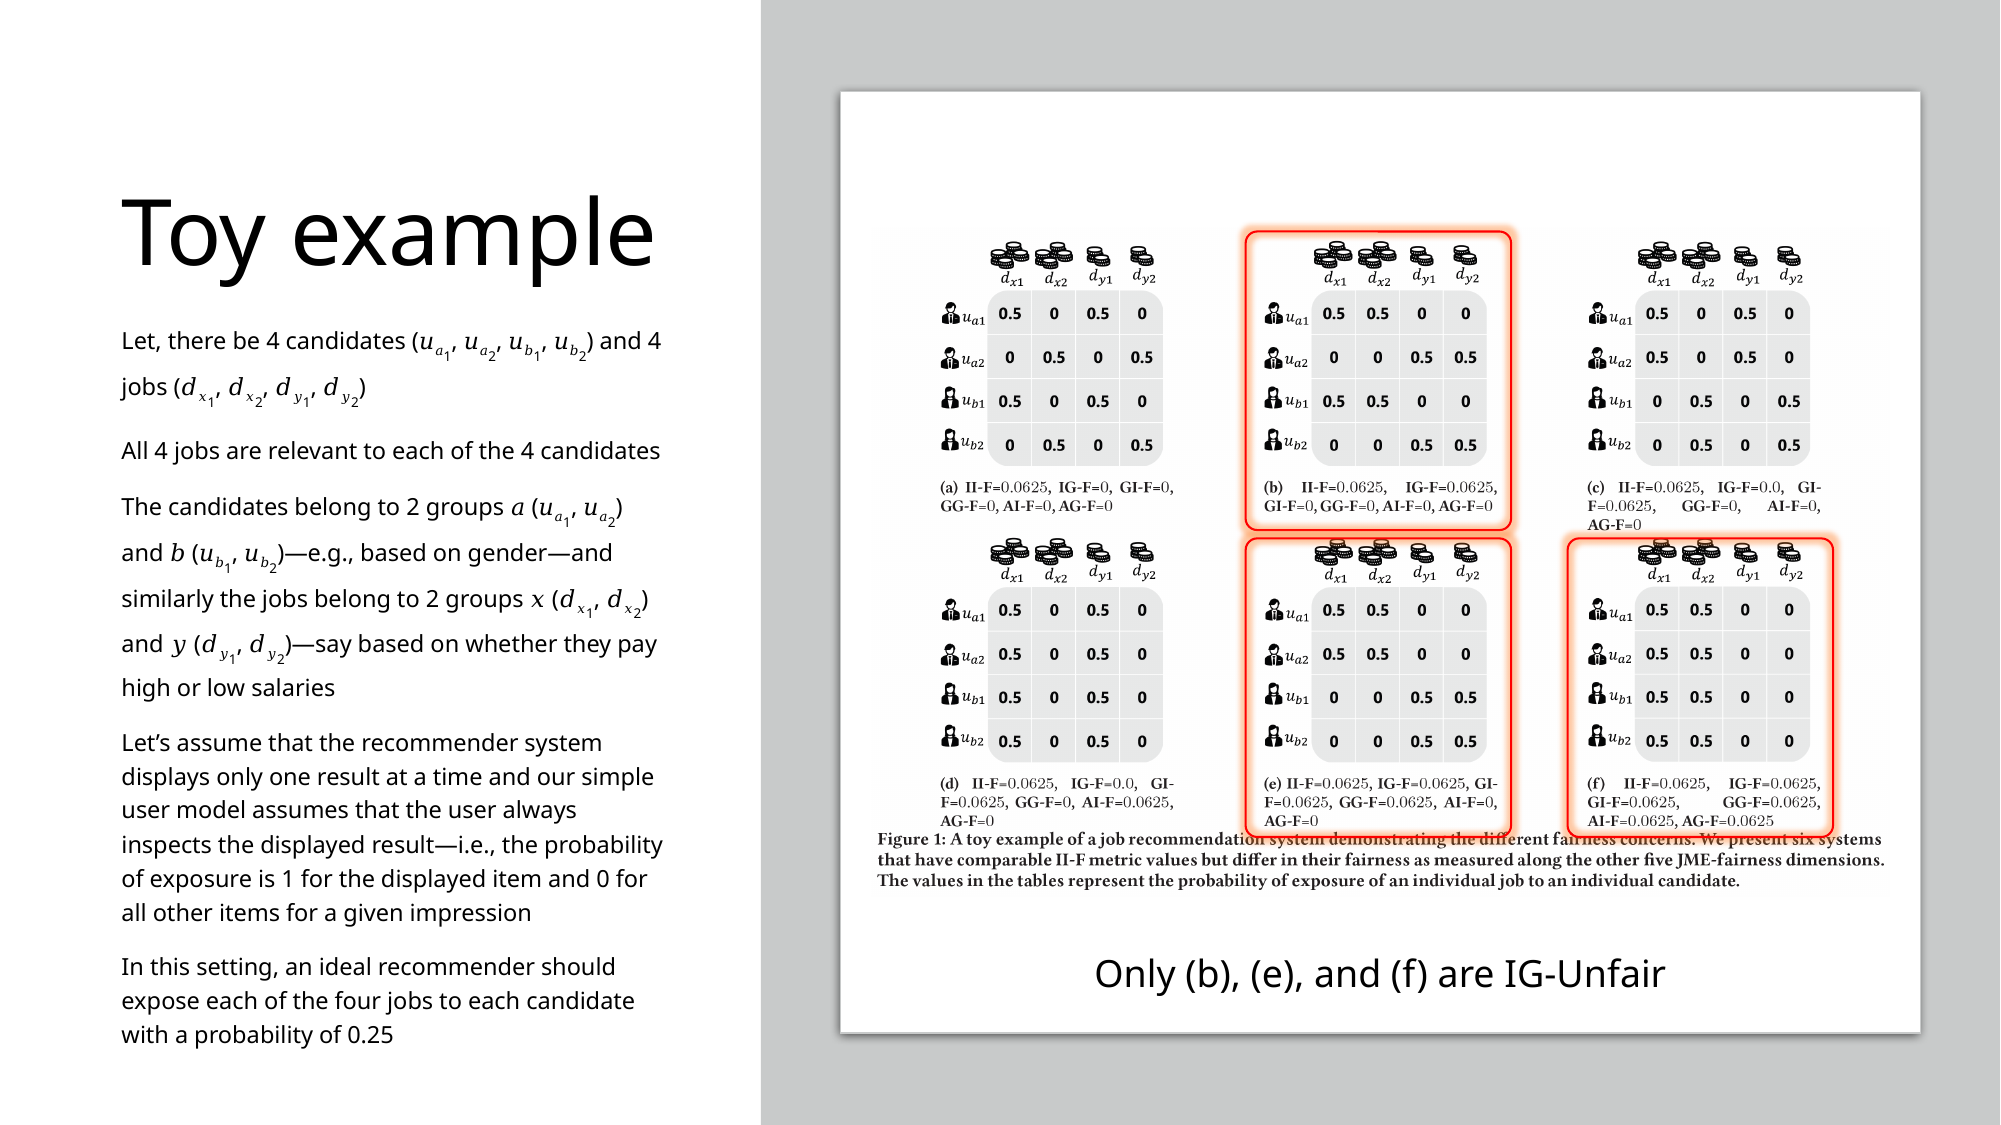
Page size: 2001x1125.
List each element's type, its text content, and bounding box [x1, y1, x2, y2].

picture [871, 227, 1890, 897]
list Let, there be 4 candidates (𝑢𝑎1, 𝑢𝑎2, 𝑢𝑏1, 𝑢𝑏2) and 4 jobs (𝑑𝑥1, 𝑑𝑥2, 𝑑𝑦1, 𝑑𝑦2) All 4 jobs are relevant to each of the 4 candidates The candidates belong to 2 groups 𝑎 (𝑢𝑎1, 𝑢𝑎2) and 𝑏 (𝑢𝑏1, 𝑢𝑏2)—e.g., based on gender—and similarly the jobs belong to 2 groups 𝑥 (𝑑𝑥1, 𝑑𝑥2) and 𝑦 (𝑑𝑦1, 𝑑𝑦2)—say based on whether they pay high or low salaries Let’s assume that the recommender system displays only one result at a time and our simple user model assumes that the user always inspects the displayed result—i.e., the probability of exposure is 1 for the displayed item and 0 for all other items for a given impression In this setting, an ideal recommender should expose each of the four jobs to each candidate with a probability of 0.25 [106, 370, 682, 1070]
text_box Only (b), (e), and (f) are IG-Unfair [1027, 943, 1734, 1003]
text_box [760, 0, 2000, 1125]
text_box [839, 90, 1922, 1034]
title Toy example [106, 103, 682, 370]
